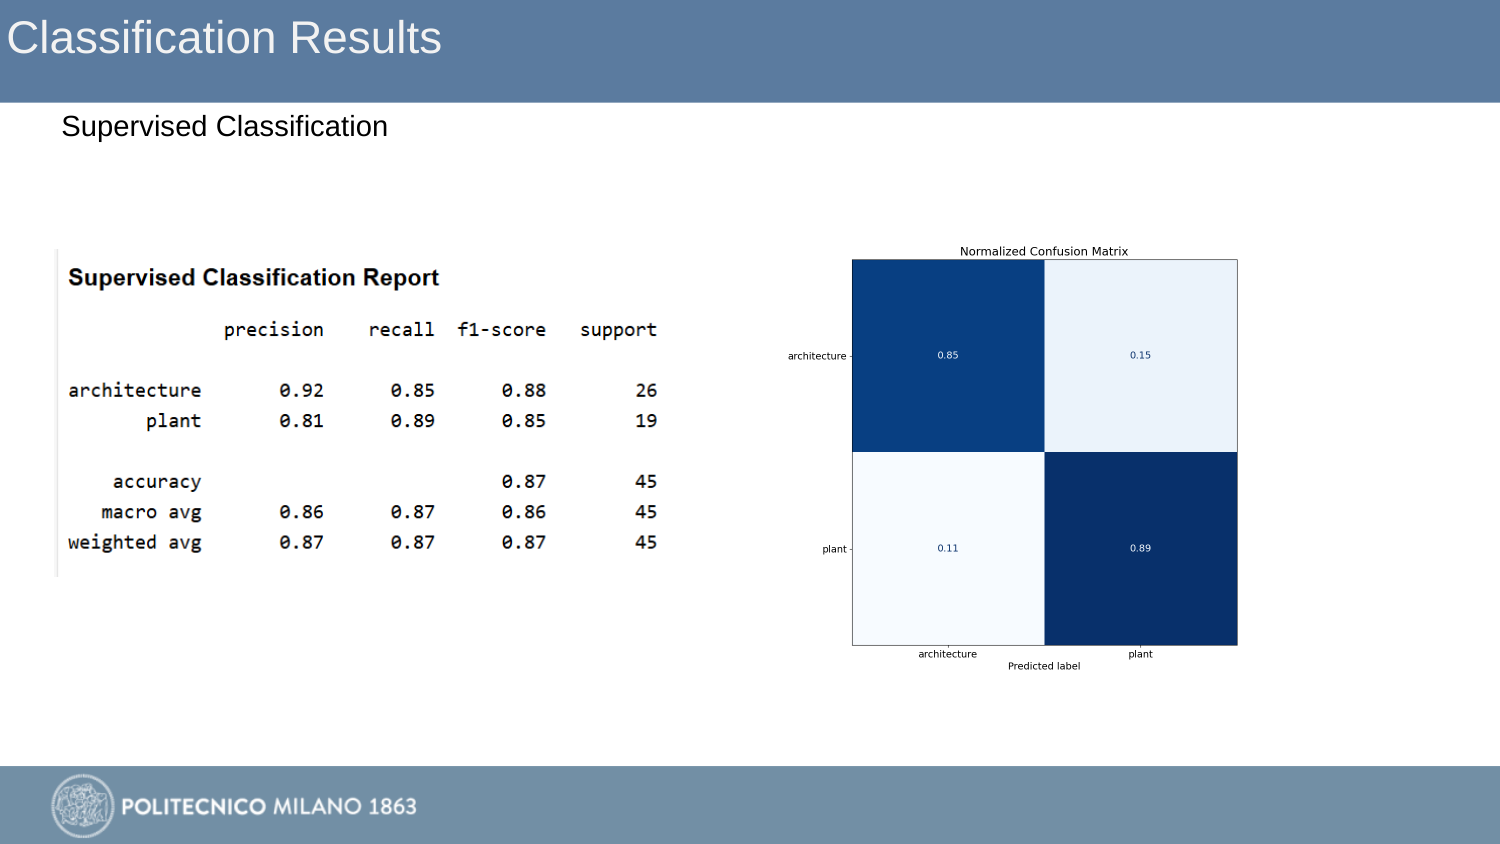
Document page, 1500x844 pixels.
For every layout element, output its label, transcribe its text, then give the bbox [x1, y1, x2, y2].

picture [787, 199, 1289, 700]
text_box Classification Results [0, 0, 1500, 103]
picture [54, 249, 688, 578]
picture [0, 766, 1500, 844]
text_box Supervised Classification [46, 99, 454, 150]
